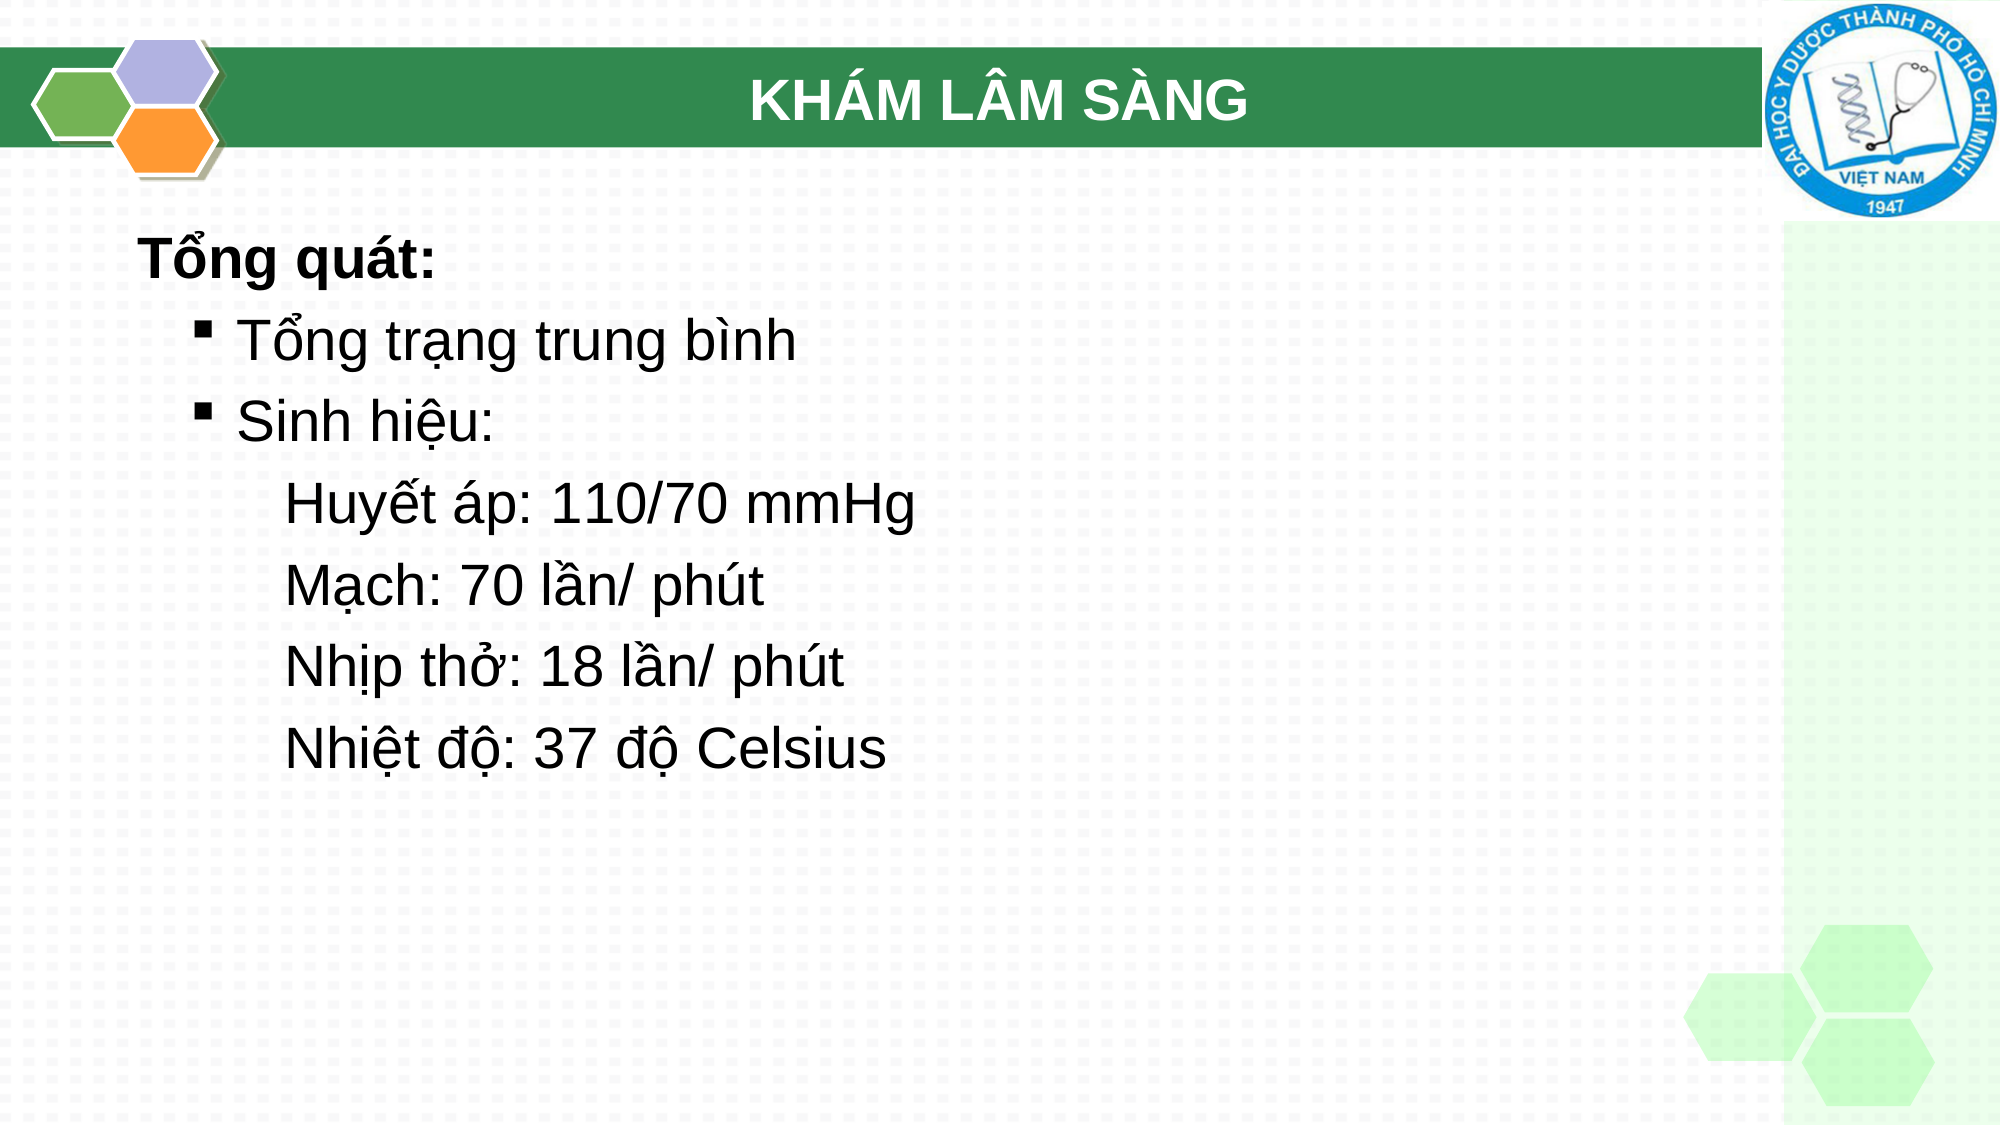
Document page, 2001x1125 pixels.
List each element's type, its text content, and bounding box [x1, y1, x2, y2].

list Tổng quát: Tổng trạng trung bình Sinh hiệu: Huyết áp: 110/70 mmHg Mạch: 70 lần/ phút Nhịp thở: 18 lần/ phút Nhiệt độ: 37 độ Celsius [99, 212, 1889, 958]
title KHÁM LÂM SÀNG [166, 26, 1757, 169]
picture [0, 0, 2000, 1125]
